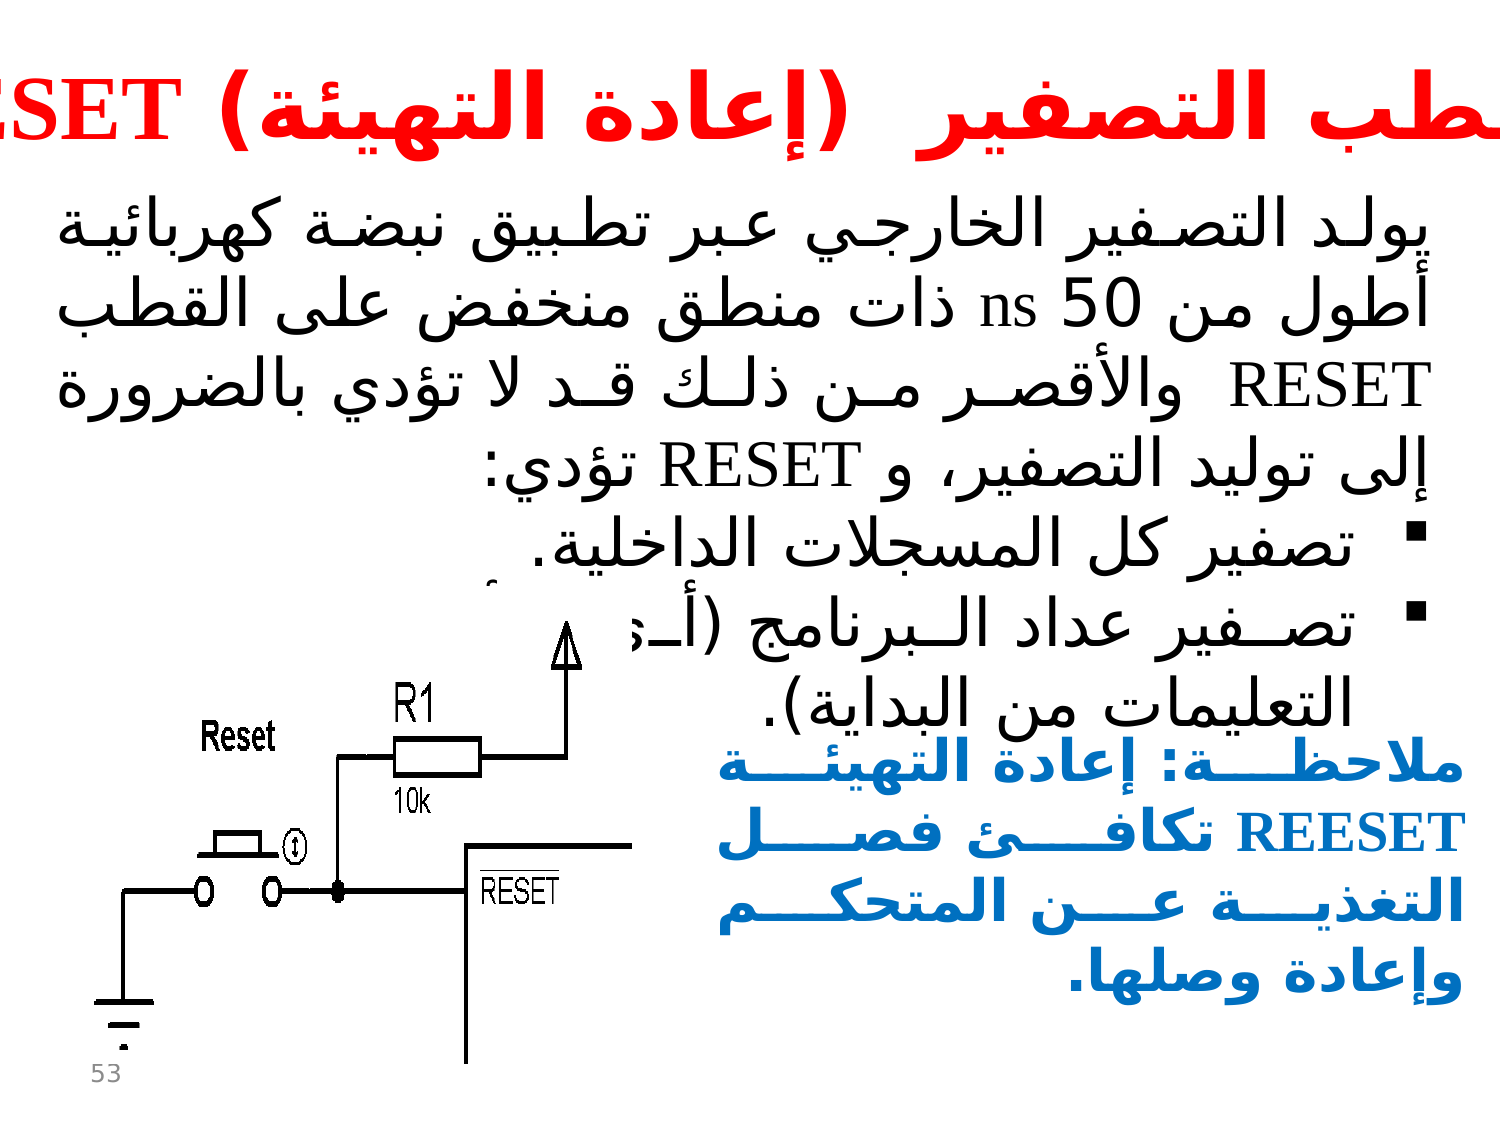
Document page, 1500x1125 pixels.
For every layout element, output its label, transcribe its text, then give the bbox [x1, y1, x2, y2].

text_box يولد التصفير الخارجي عبر تطبيق نبضة كهربائية أطول من 50 ns ذات منطق منخفض على القطب RESET والأقصر من ذلك قد لا تؤدي بالضرورة إلى توليد التصفير، و RESET تؤدي: تصفير كل المسجلات الداخلية. تصفير عداد البرنامج (أي يبدأ المعالج تنفيذ التعليمات من البداية). [41, 172, 1447, 748]
picture [41, 585, 633, 1065]
slide_number 53 [75, 1073, 425, 1103]
text_box ملاحظة: إعادة التهيئة REESET تكافئ فصل التغذية عن المتحكم وإعادة وصلها. [701, 716, 1481, 1081]
text_box قطب التصفير (إعادة التهيئة) RESET [0, 40, 1500, 166]
